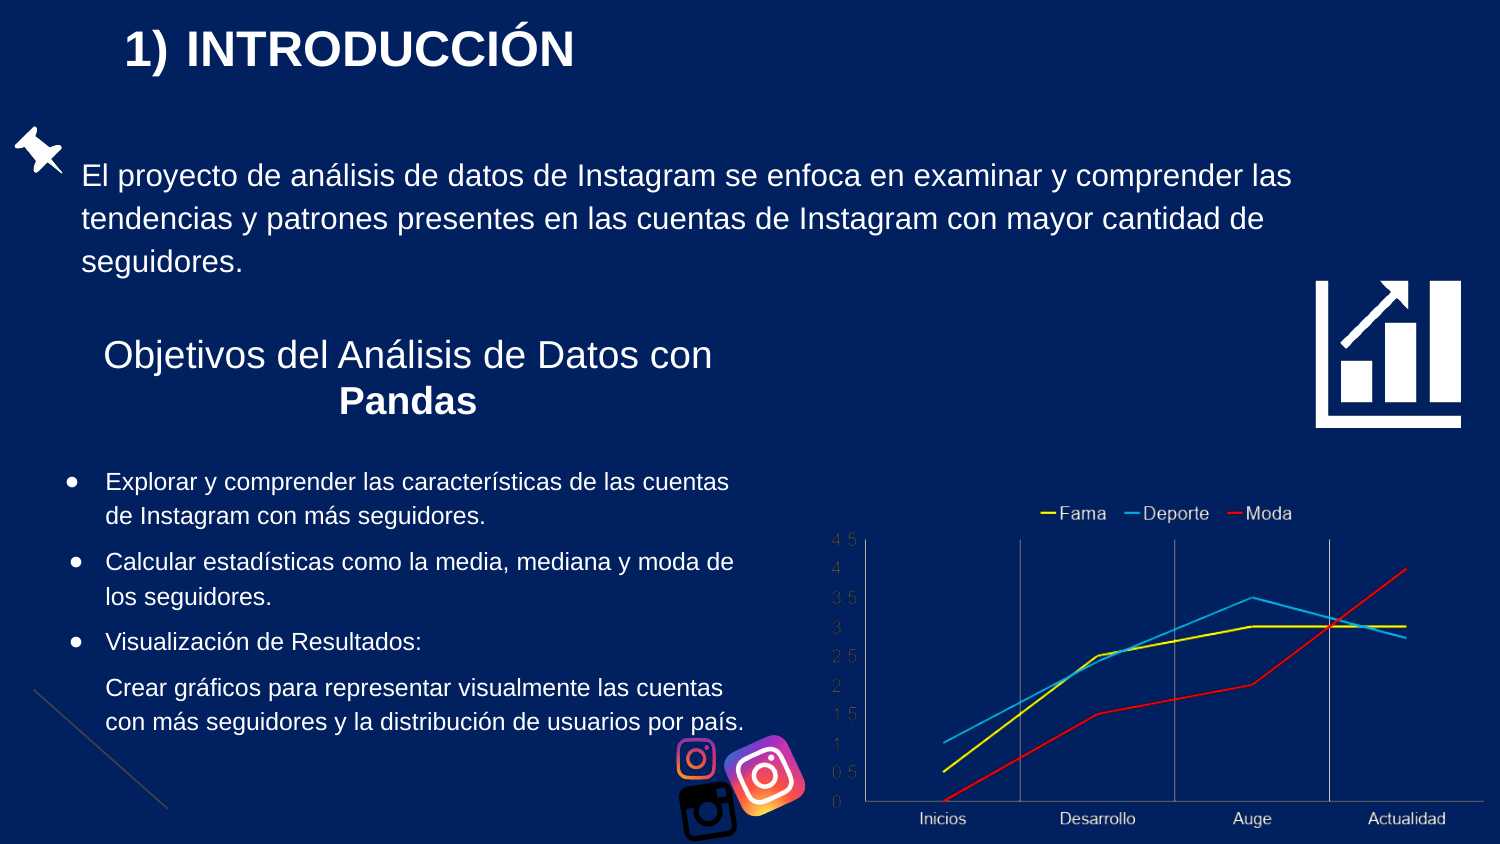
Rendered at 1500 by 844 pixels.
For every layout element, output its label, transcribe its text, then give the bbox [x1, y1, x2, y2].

title INTRODUCCIÓN [100, 11, 596, 103]
list El proyecto de análisis de datos de Instagram se enfoca en examinar y comprender las tendencias y patrones presentes en las cuentas de Instagram con mayor cantidad de seguidores. [70, 143, 1322, 302]
picture [816, 253, 1500, 844]
picture [6, 118, 71, 183]
list Explorar y comprender las características de las cuentas de Instagram con más seguidores. Calcular estadísticas como la media, mediana y moda de los seguidores. Visualización de Resultados: Crear gráficos para representar visualmente las cuentas con más seguidores y la distribución de usuarios por país. [52, 455, 765, 769]
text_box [33, 689, 168, 810]
title Objetivos del Análisis de Datos con Pandas [52, 323, 764, 430]
picture [665, 727, 810, 844]
